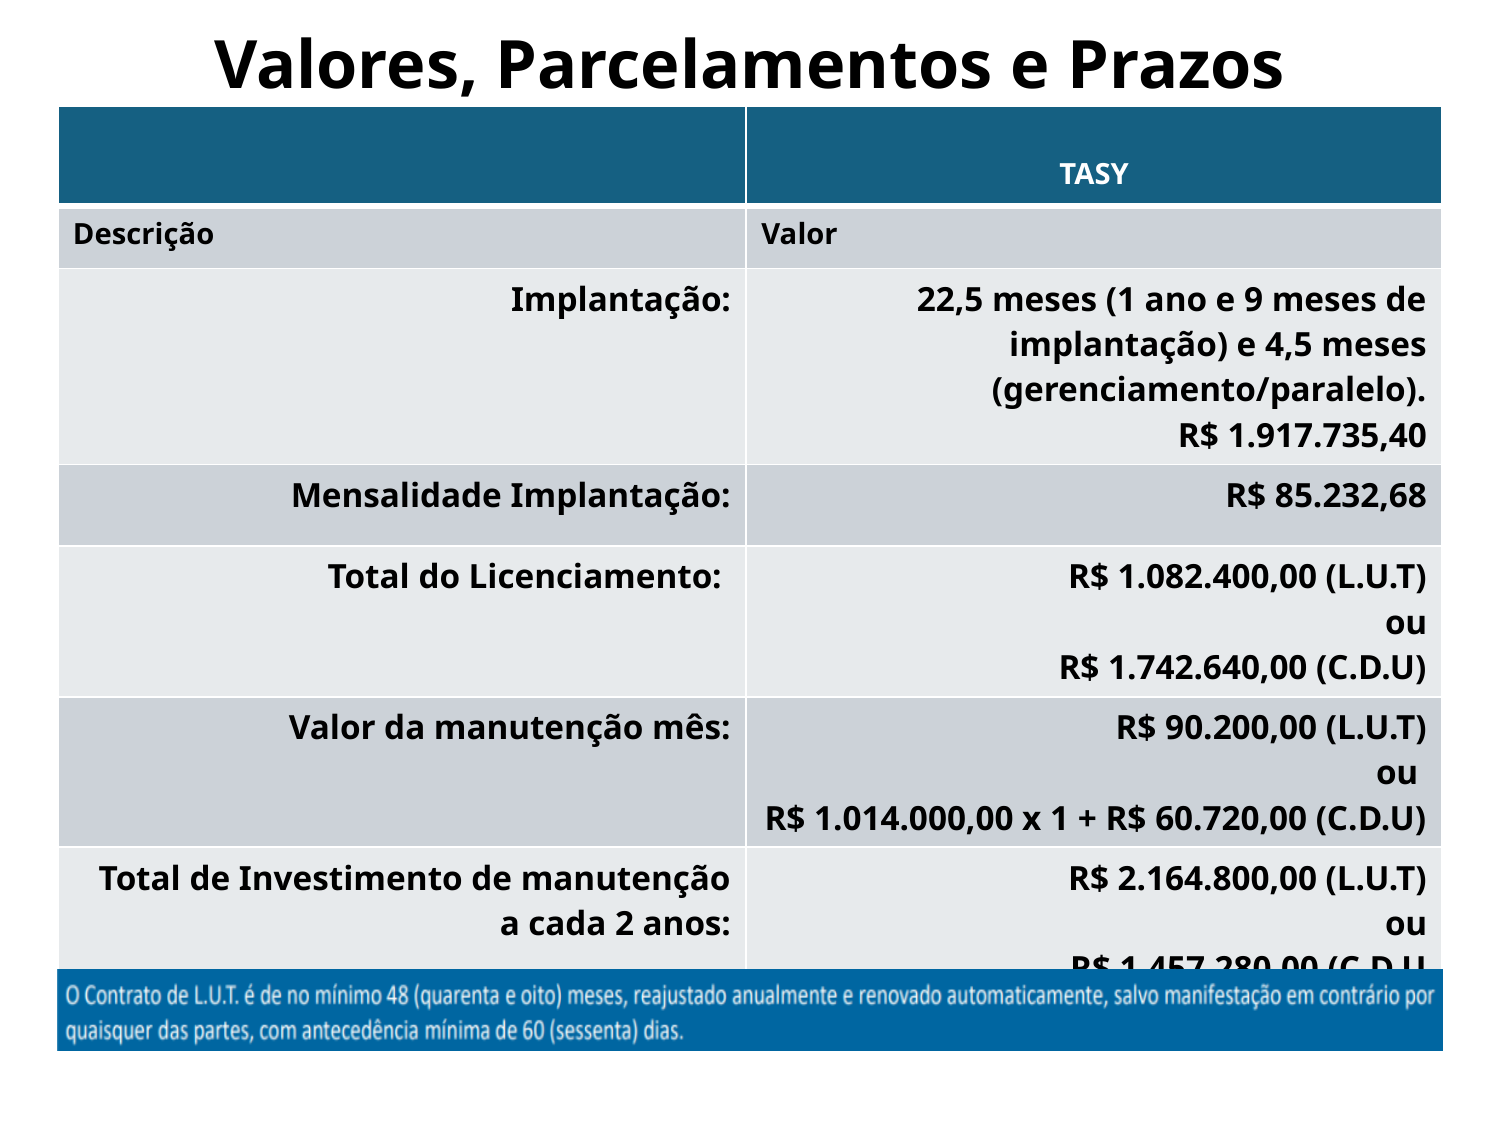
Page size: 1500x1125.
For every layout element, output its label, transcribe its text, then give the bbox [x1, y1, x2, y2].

table_cell Total de Investimento de manutenção a cada 2 anos: [59, 848, 745, 969]
table_cell R$ 2.164.800,00 (L.U.T) ou R$ 1.457.280,00 (C.D.U [747, 848, 1441, 969]
table_header TASY [747, 107, 1441, 203]
table_cell Implantação: [59, 269, 745, 464]
table_cell Descrição [59, 209, 745, 268]
table_cell R$ 85.232,68 [747, 465, 1441, 545]
table_cell Valor da manutenção mês: [59, 698, 745, 846]
table_cell R$ 90.200,00 (L.U.T) ou R$ 1.014.000,00 x 1 + R$ 60.720,00 (C.D.U) [747, 698, 1441, 846]
title Valores, Parcelamentos e Prazos [57, 25, 1443, 105]
table_cell 22,5 meses (1 ano e 9 meses de implantação) e 4,5 meses (gerenciamento/paralelo). R$ 1.917.735,40 [747, 269, 1441, 464]
table_cell Valor [747, 209, 1441, 268]
table_cell Total do Licenciamento: [59, 547, 745, 696]
table_cell Mensalidade Implantação: [59, 465, 745, 545]
table_cell R$ 1.082.400,00 (L.U.T) ou R$ 1.742.640,00 (C.D.U) [747, 547, 1441, 696]
picture [57, 969, 1443, 1051]
table_header [59, 107, 745, 203]
